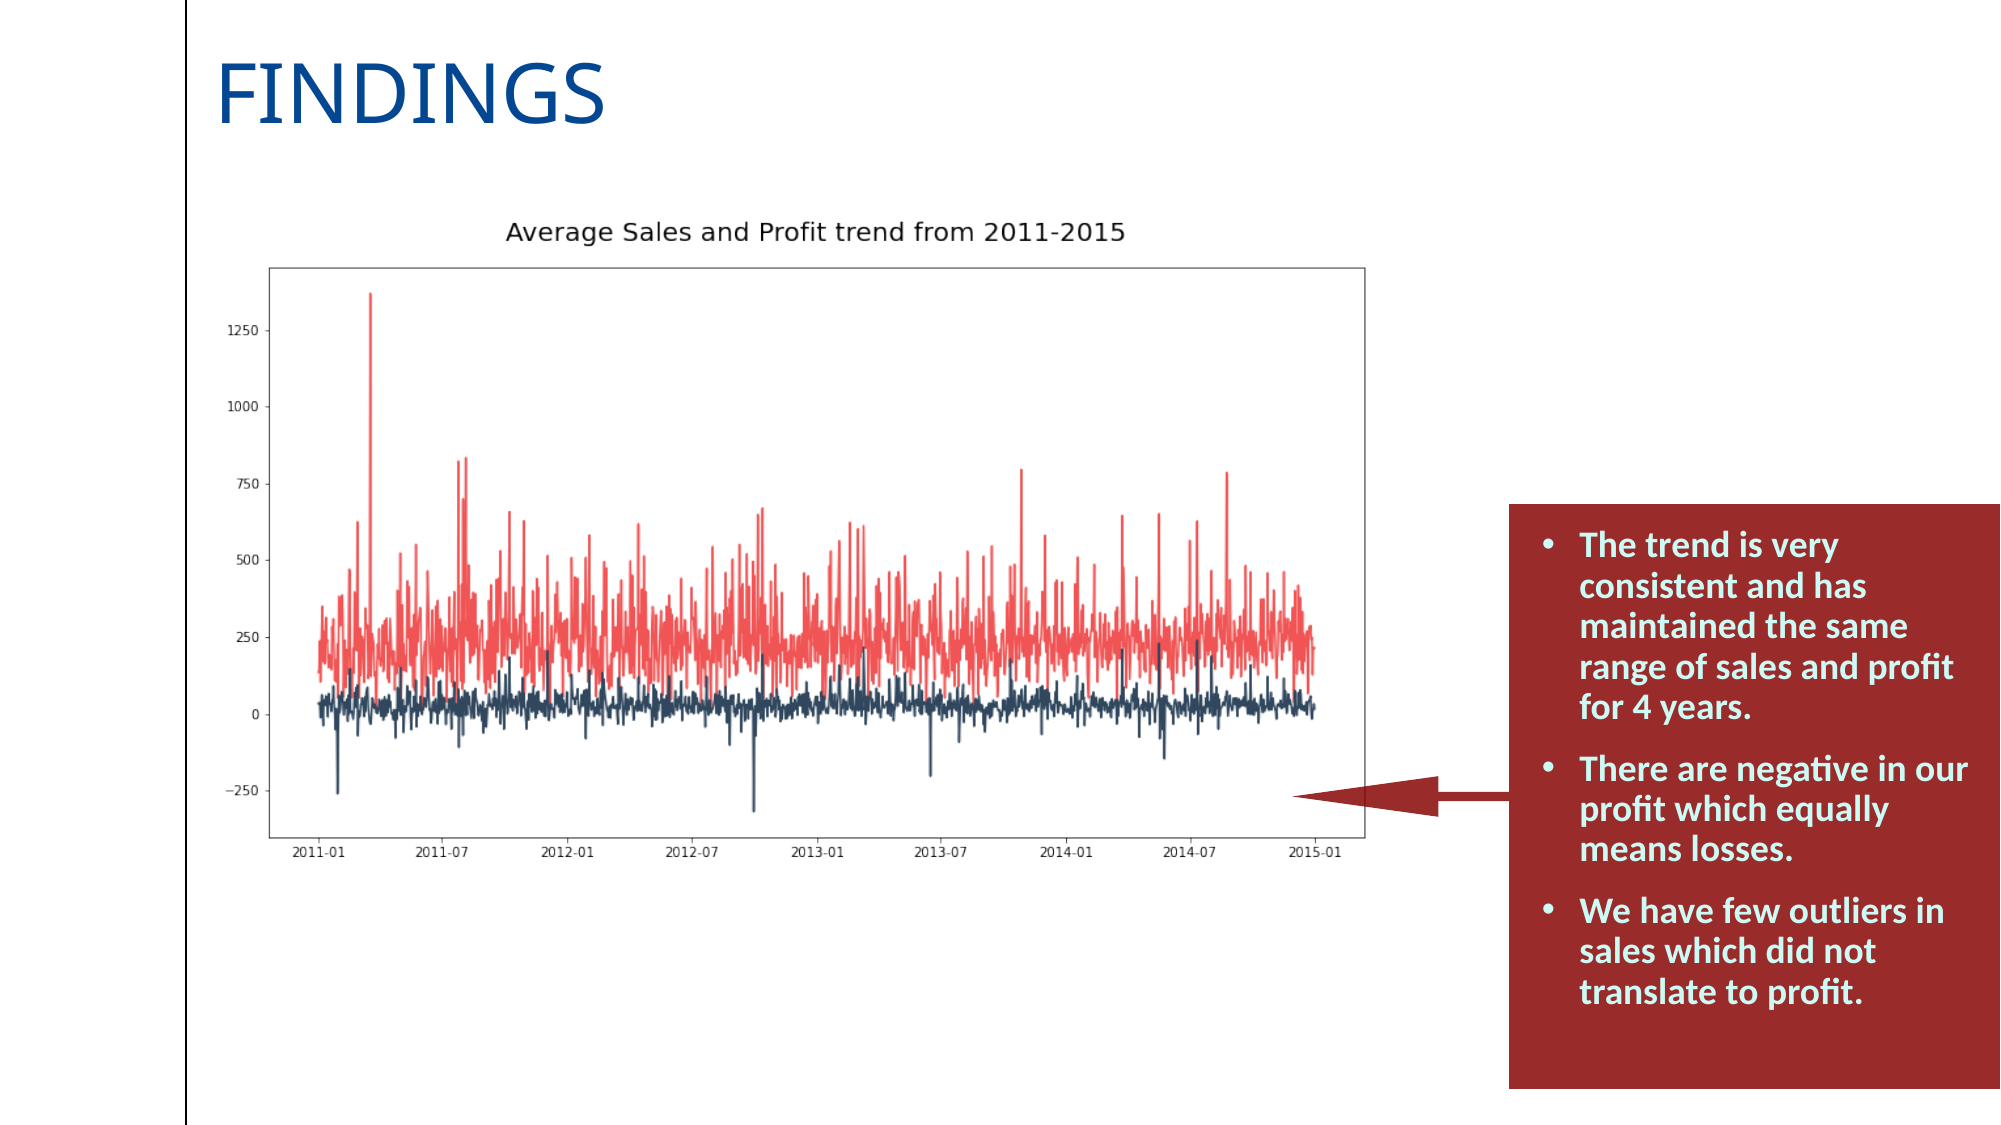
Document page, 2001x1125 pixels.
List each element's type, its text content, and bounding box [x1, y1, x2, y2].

title FINDINGS [214, 44, 755, 150]
text_box [1506, 503, 2000, 1090]
text_box The trend is very consistent and has maintained the same range of sales and profit for 4 years. There are negative in our profit which equally means losses. We have few outliers in sales which did not translate to profit. [1527, 518, 2000, 1125]
picture [92, 177, 1506, 932]
